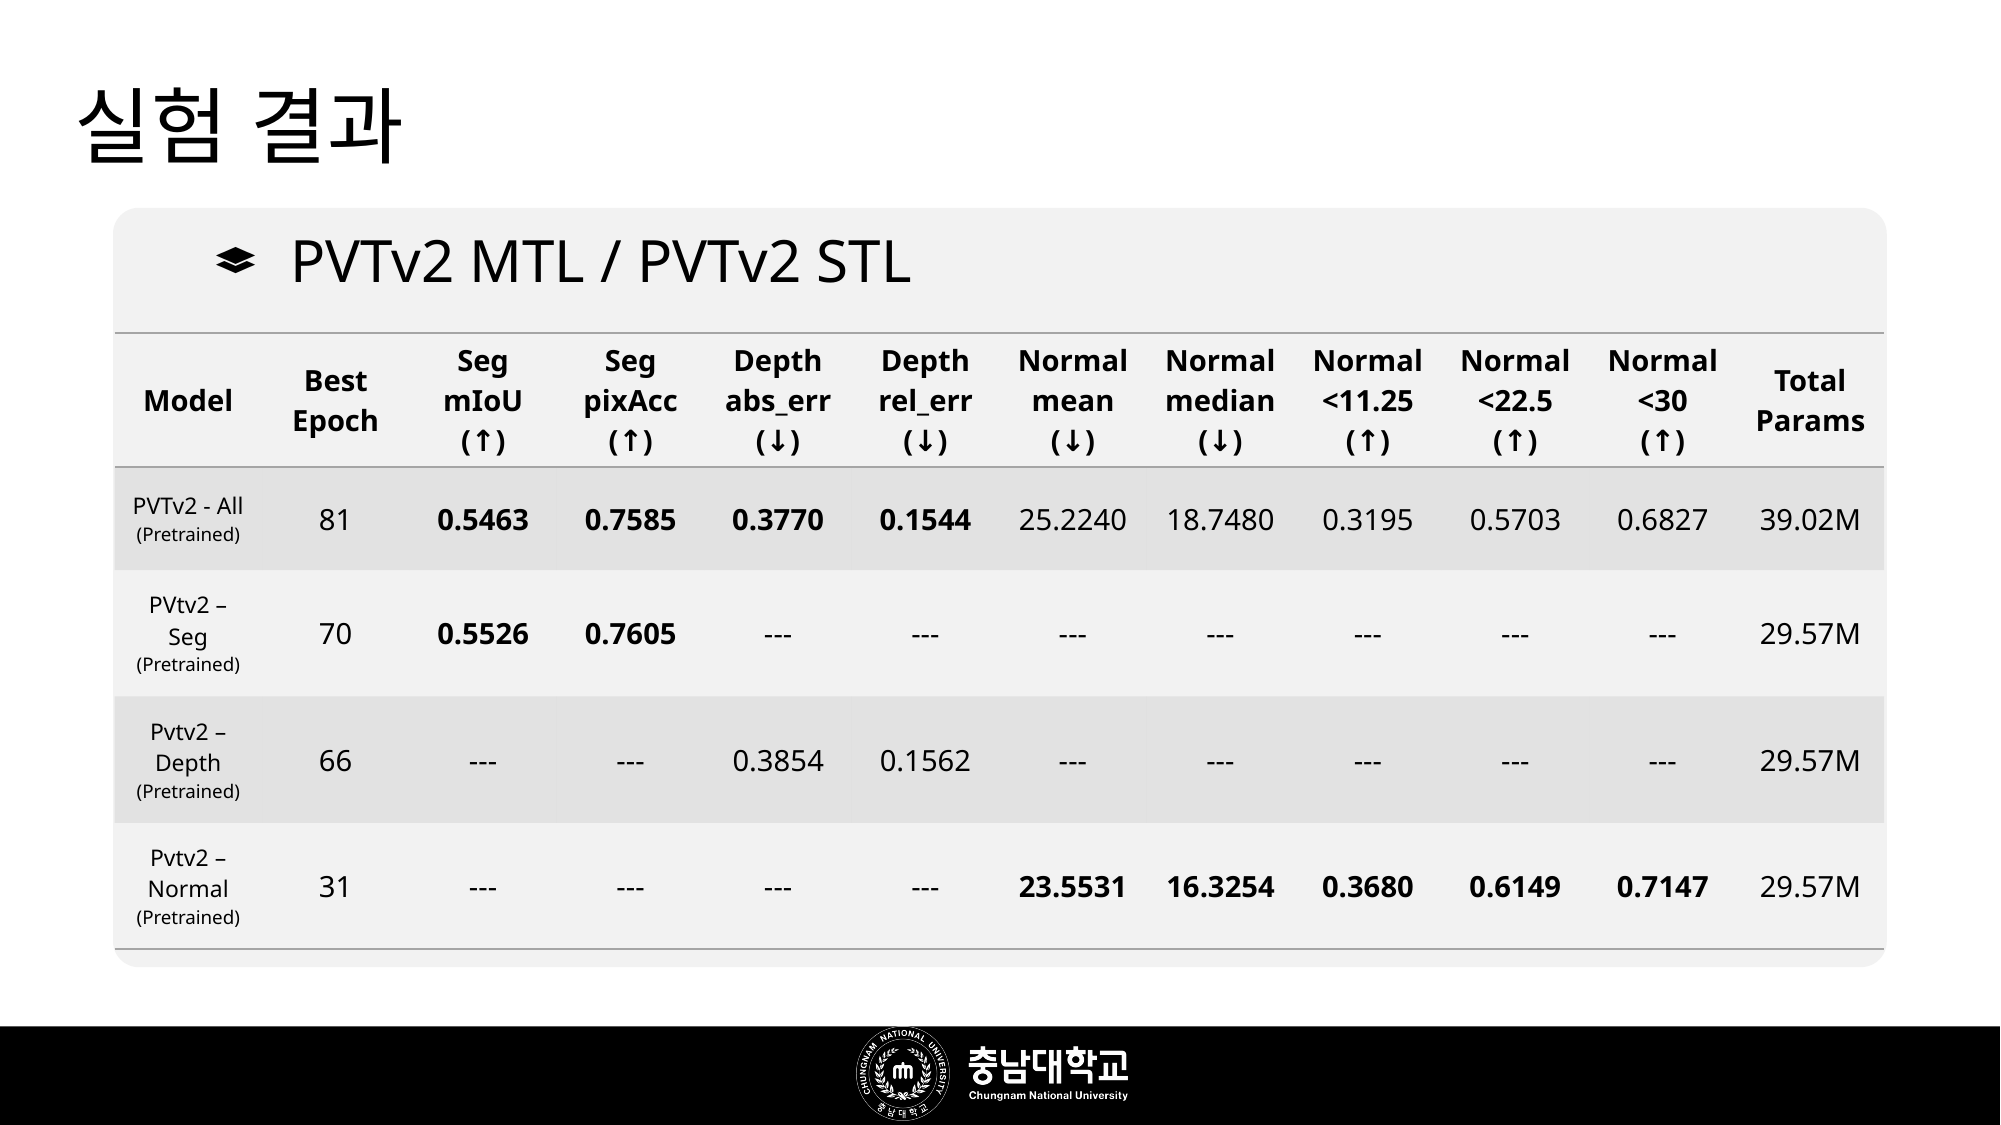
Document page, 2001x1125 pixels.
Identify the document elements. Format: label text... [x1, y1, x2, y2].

table_cell --- [704, 570, 852, 696]
table_cell 0.5526 [409, 570, 557, 696]
table_cell 70 [262, 570, 409, 696]
picture [215, 239, 256, 281]
table_cell 0.3770 [704, 468, 852, 570]
table_cell --- [557, 696, 704, 823]
table_cell --- [1294, 696, 1442, 823]
table_header Normal <11.25 (↑) [1294, 334, 1442, 466]
title 실험 결과 [59, 73, 1785, 188]
table_cell 29.57M [1737, 696, 1884, 823]
table_header Model [115, 334, 262, 466]
table_cell 39.02M [1737, 468, 1884, 570]
table_cell 0.5703 [1442, 468, 1589, 570]
table_cell 23.5531 [999, 823, 1147, 948]
table_cell 16.3254 [1147, 823, 1294, 948]
table_cell 0.1544 [852, 468, 999, 570]
table_cell --- [1589, 570, 1737, 696]
table_cell --- [852, 570, 999, 696]
table_header Depth rel_err (↓) [852, 334, 999, 466]
table_cell --- [557, 823, 704, 948]
table_cell 66 [262, 696, 409, 823]
table_cell 0.6149 [1442, 823, 1589, 948]
table_cell --- [1589, 696, 1737, 823]
table_cell Pvtv2 – Depth (Pretrained) [115, 696, 262, 823]
table_cell --- [1147, 696, 1294, 823]
table_cell 0.3195 [1294, 468, 1442, 570]
table_cell --- [704, 823, 852, 948]
table_cell 0.5463 [409, 468, 557, 570]
table_header Normal <22.5 (↑) [1442, 334, 1589, 466]
table_cell 0.7605 [557, 570, 704, 696]
table_cell PVtv2 – Seg (Pretrained) [115, 570, 262, 696]
table_header Normal median (↓) [1147, 334, 1294, 466]
table_cell --- [1147, 570, 1294, 696]
table_header Normal mean (↓) [999, 334, 1147, 466]
table_cell --- [409, 823, 557, 948]
table_cell 0.3854 [704, 696, 852, 823]
table_cell Pvtv2 – Normal (Pretrained) [115, 823, 262, 948]
table_cell PVTv2 - All (Pretrained) [115, 468, 262, 570]
table_cell 0.1562 [852, 696, 999, 823]
table_cell --- [1294, 570, 1442, 696]
table_cell 0.7585 [557, 468, 704, 570]
table_header Total Params [1737, 334, 1884, 466]
table_header Depth abs_err (↓) [704, 334, 852, 466]
table_cell --- [1442, 696, 1589, 823]
table_cell 29.57M [1737, 570, 1884, 696]
table_header Seg pixAcc (↑) [557, 334, 704, 466]
table_header Best Epoch [262, 334, 409, 466]
table_cell --- [409, 696, 557, 823]
table_cell 18.7480 [1147, 468, 1294, 570]
table_cell --- [852, 823, 999, 948]
table_cell 29.57M [1737, 823, 1884, 948]
picture [856, 1026, 1128, 1121]
list PVTv2 MTL / PVTv2 STL [200, 224, 1785, 332]
table_cell 25.2240 [999, 468, 1147, 570]
table_header Normal <30 (↑) [1589, 334, 1737, 466]
table_cell 0.7147 [1589, 823, 1737, 948]
table_cell 81 [262, 468, 409, 570]
table_cell --- [999, 570, 1147, 696]
table_cell 0.6827 [1589, 468, 1737, 570]
table_header Seg mIoU (↑) [409, 334, 557, 466]
table_cell 31 [262, 823, 409, 948]
table_cell 0.3680 [1294, 823, 1442, 948]
table_cell --- [1442, 570, 1589, 696]
table_cell --- [999, 696, 1147, 823]
